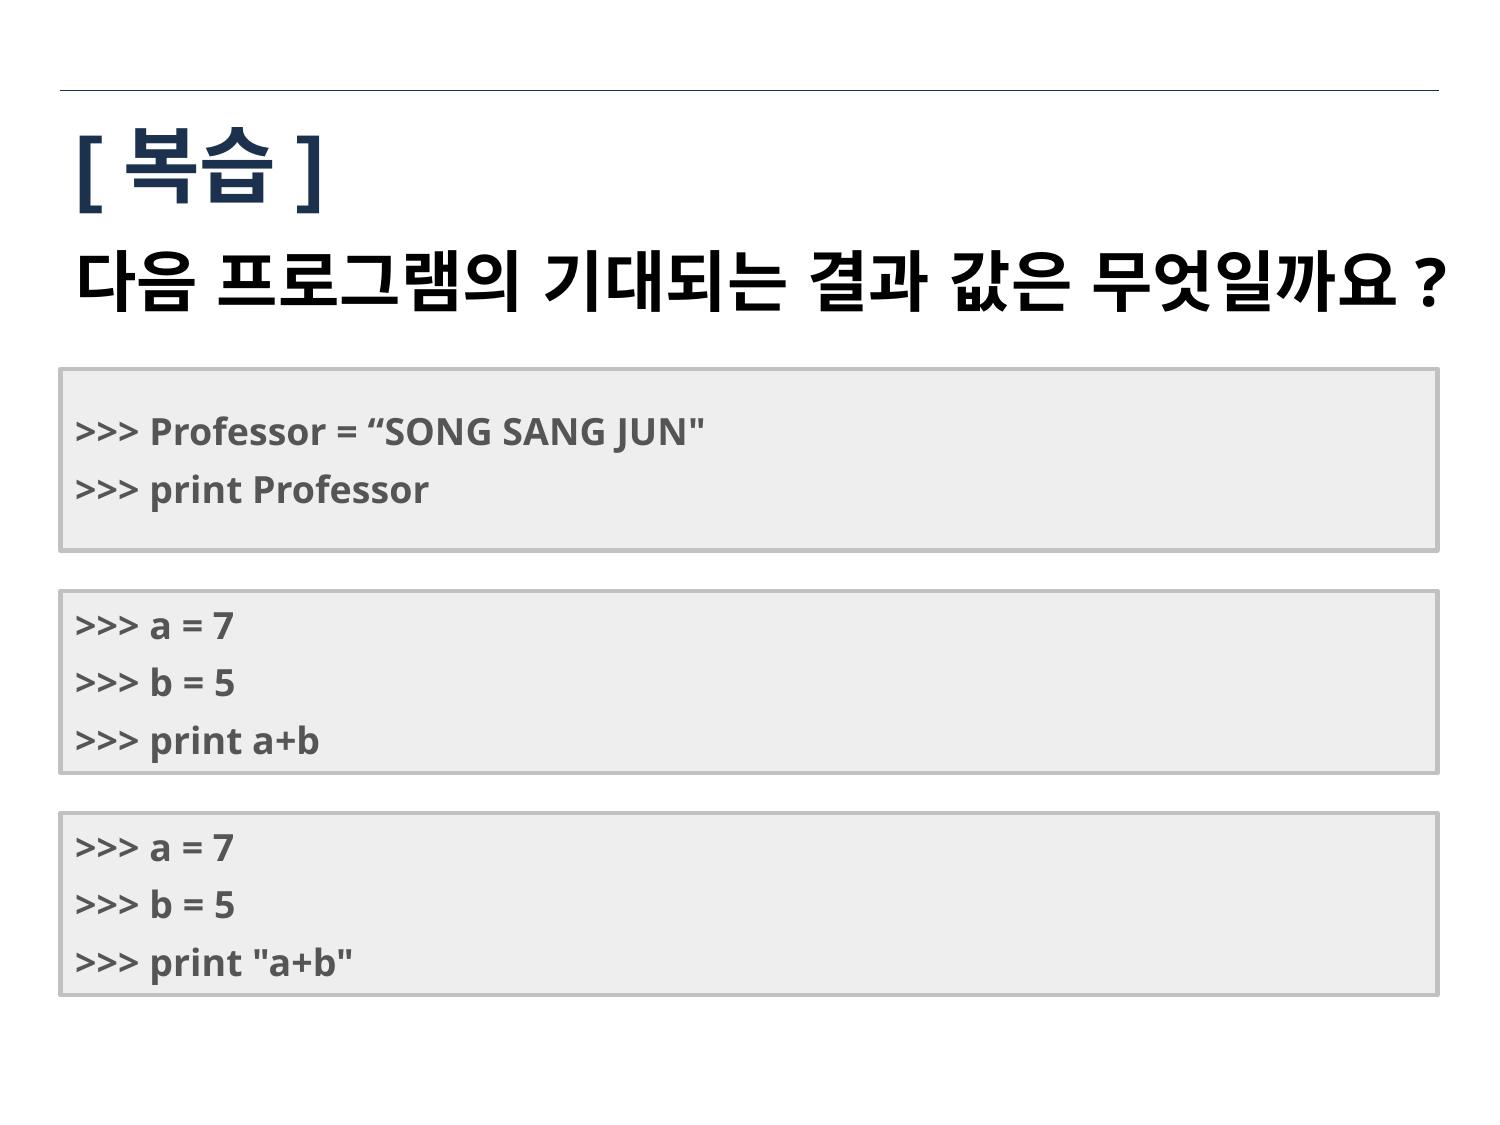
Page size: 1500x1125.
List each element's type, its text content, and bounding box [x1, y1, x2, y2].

text_box >>> Professor = “SONG SANG JUN" >>> print Professor [58, 367, 1440, 553]
text_box >>> a = 7 >>> b = 5 >>> print "a+b" [58, 811, 1440, 997]
text_box 다음 프로그램의 기대되는 결과 값은 무엇일까요? [60, 232, 1500, 328]
title [복습] [60, 93, 1438, 232]
text_box >>> a = 7 >>> b = 5 >>> print a+b [58, 589, 1440, 775]
